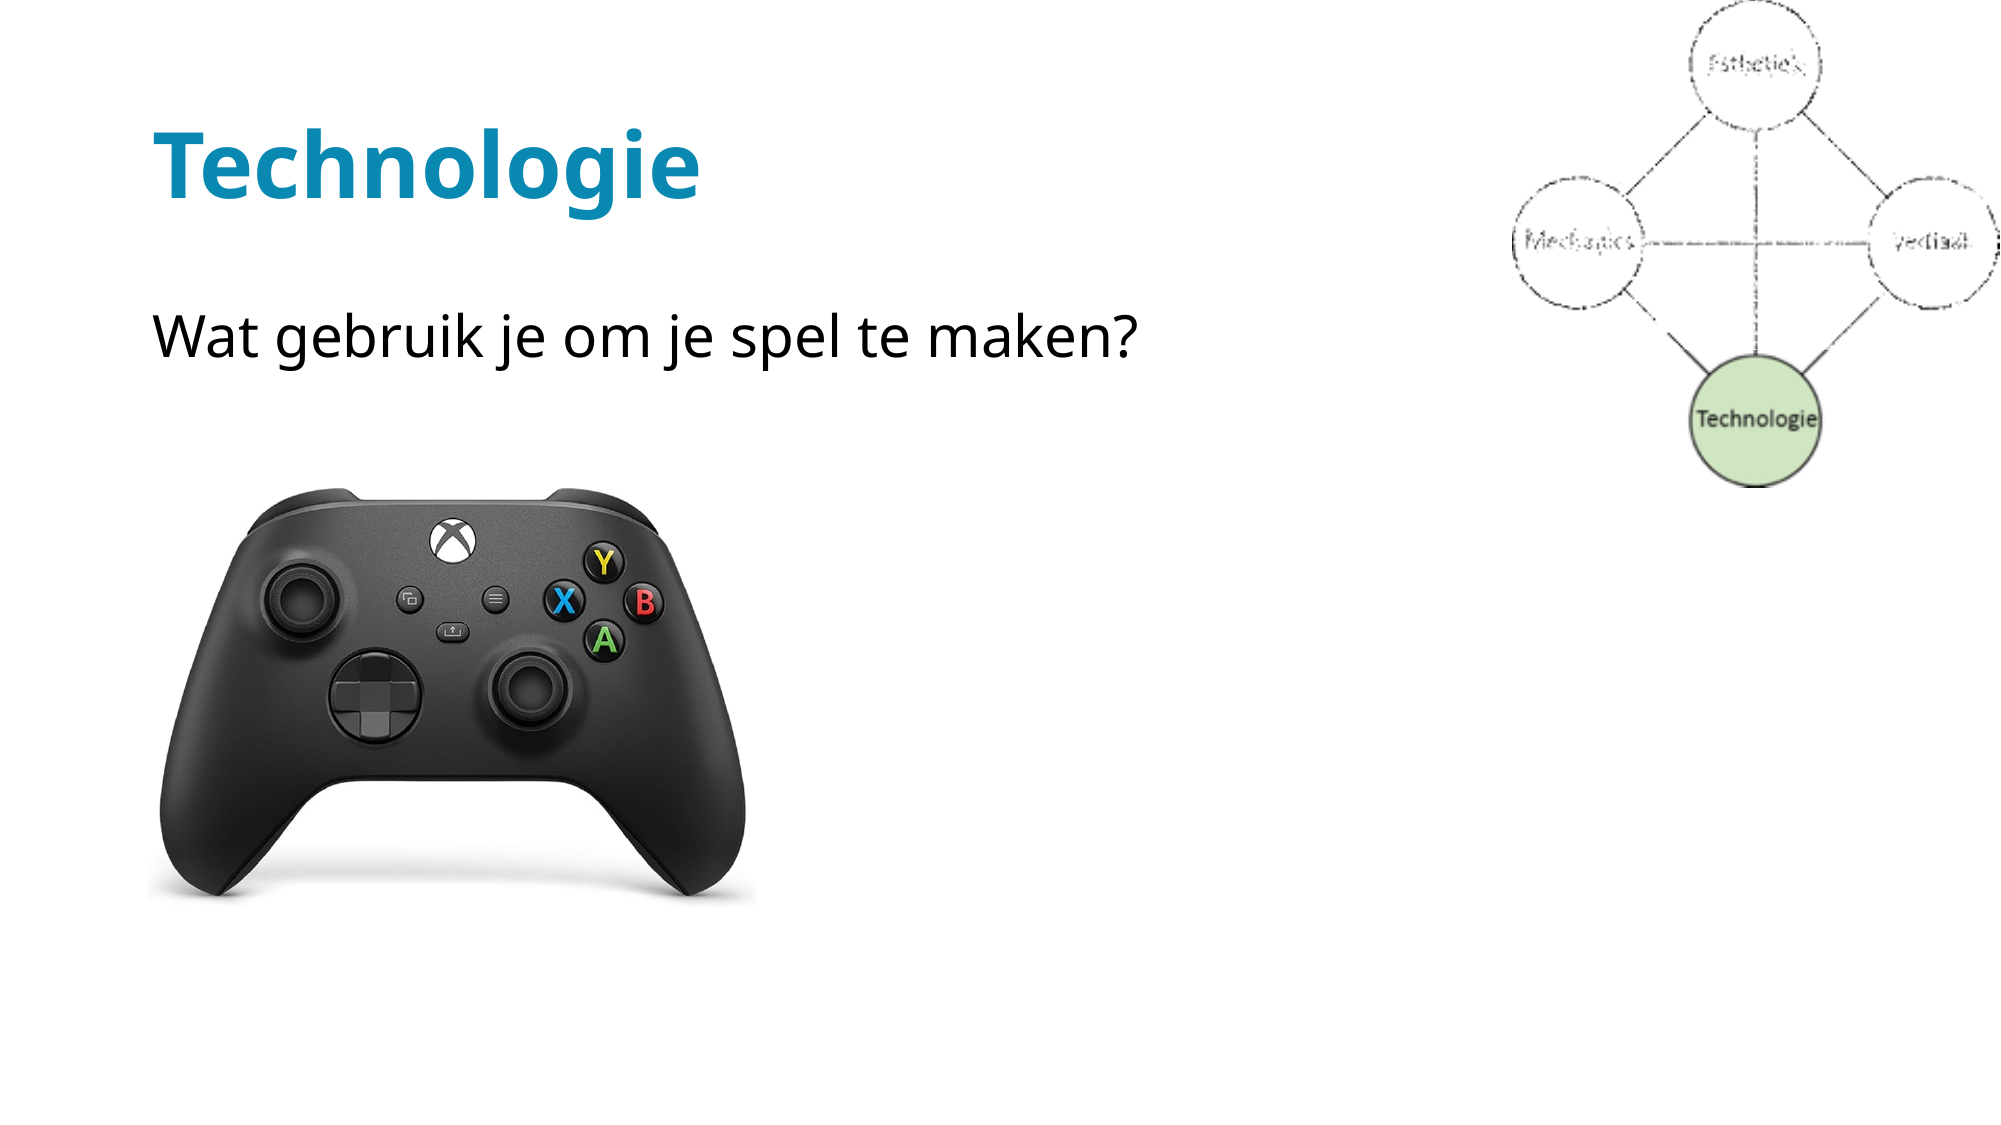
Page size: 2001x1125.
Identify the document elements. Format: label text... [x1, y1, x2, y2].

title Technologie [137, 59, 1511, 278]
picture [146, 486, 757, 908]
list Wat gebruik je om je spel te maken? [137, 299, 1863, 1014]
picture [1511, 0, 2000, 488]
